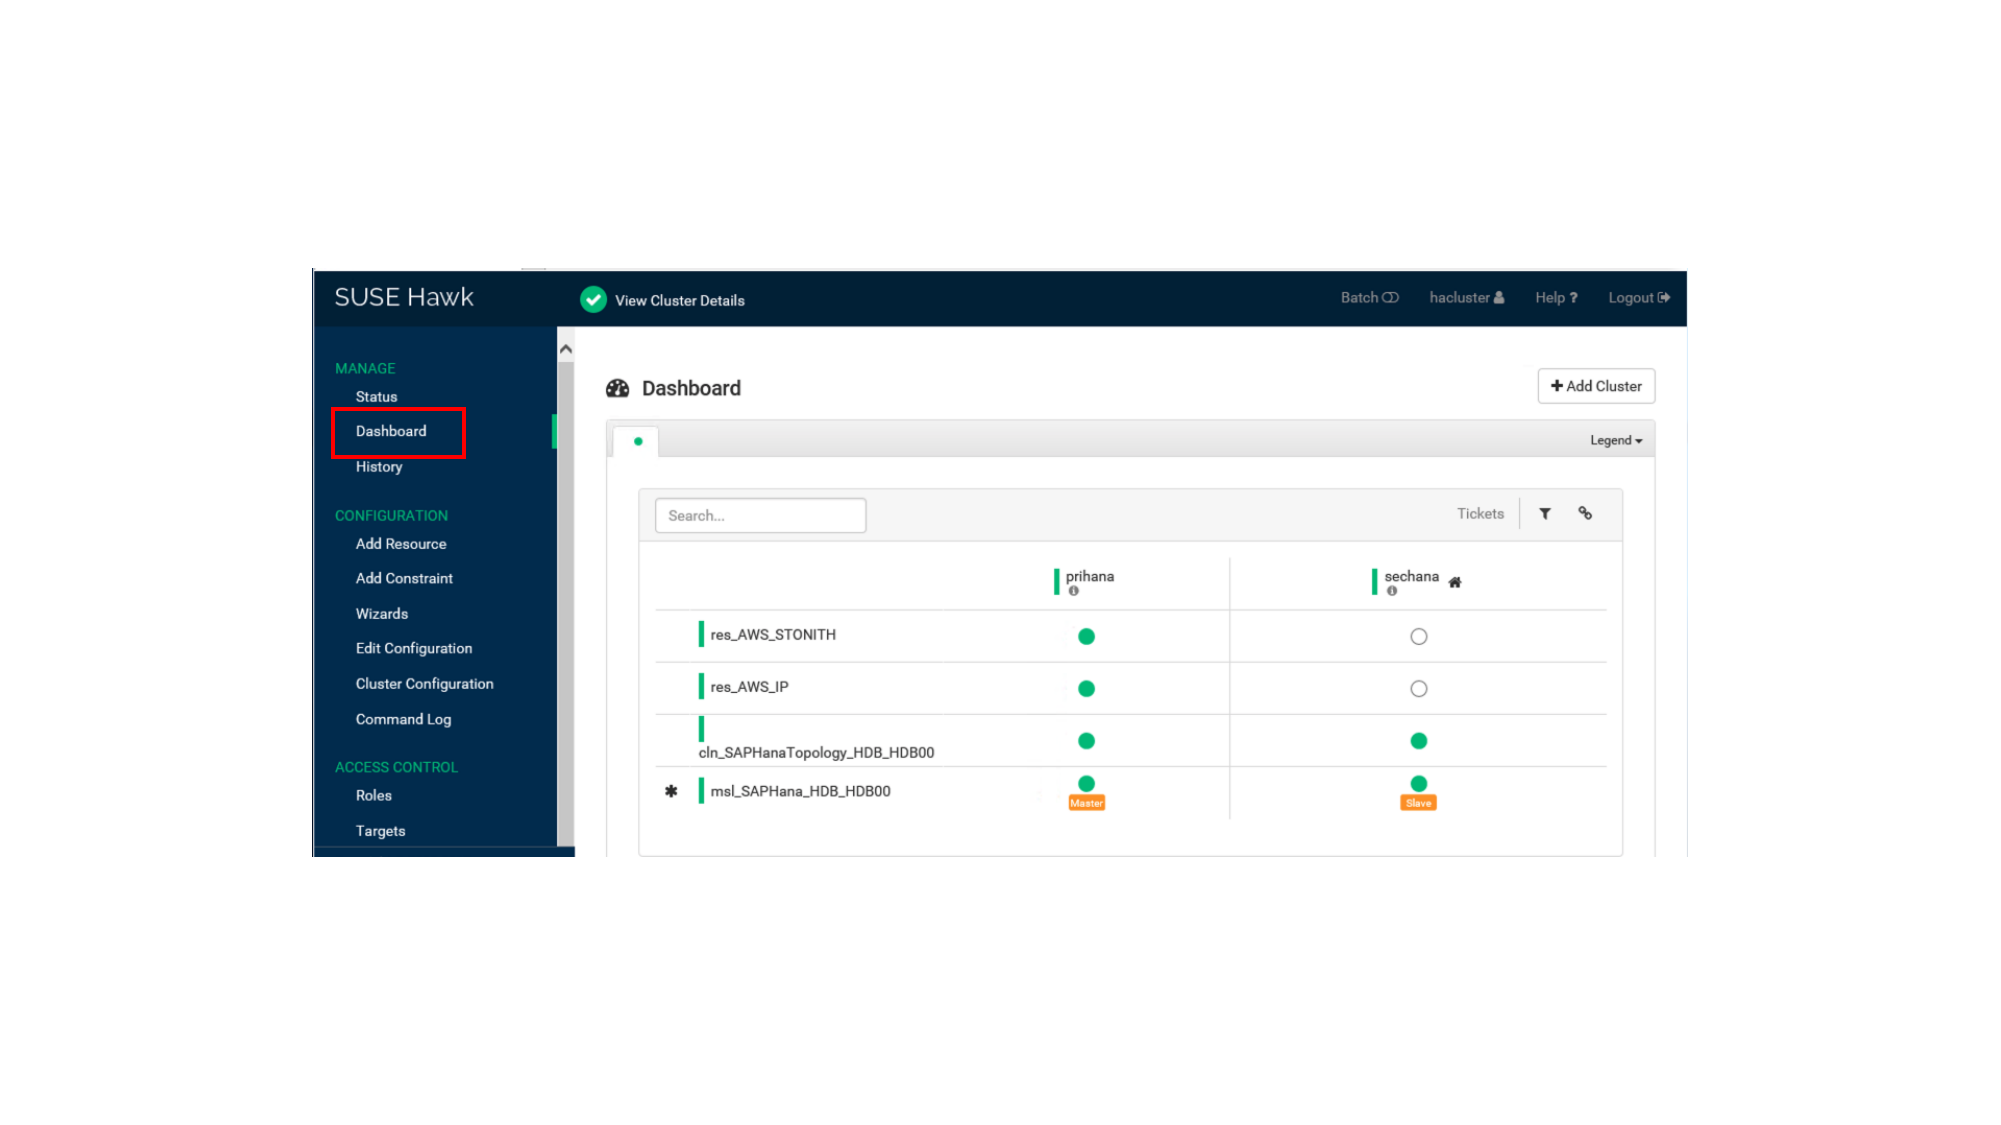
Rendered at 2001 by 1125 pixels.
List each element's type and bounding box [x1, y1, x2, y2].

text_box [312, 268, 1688, 857]
